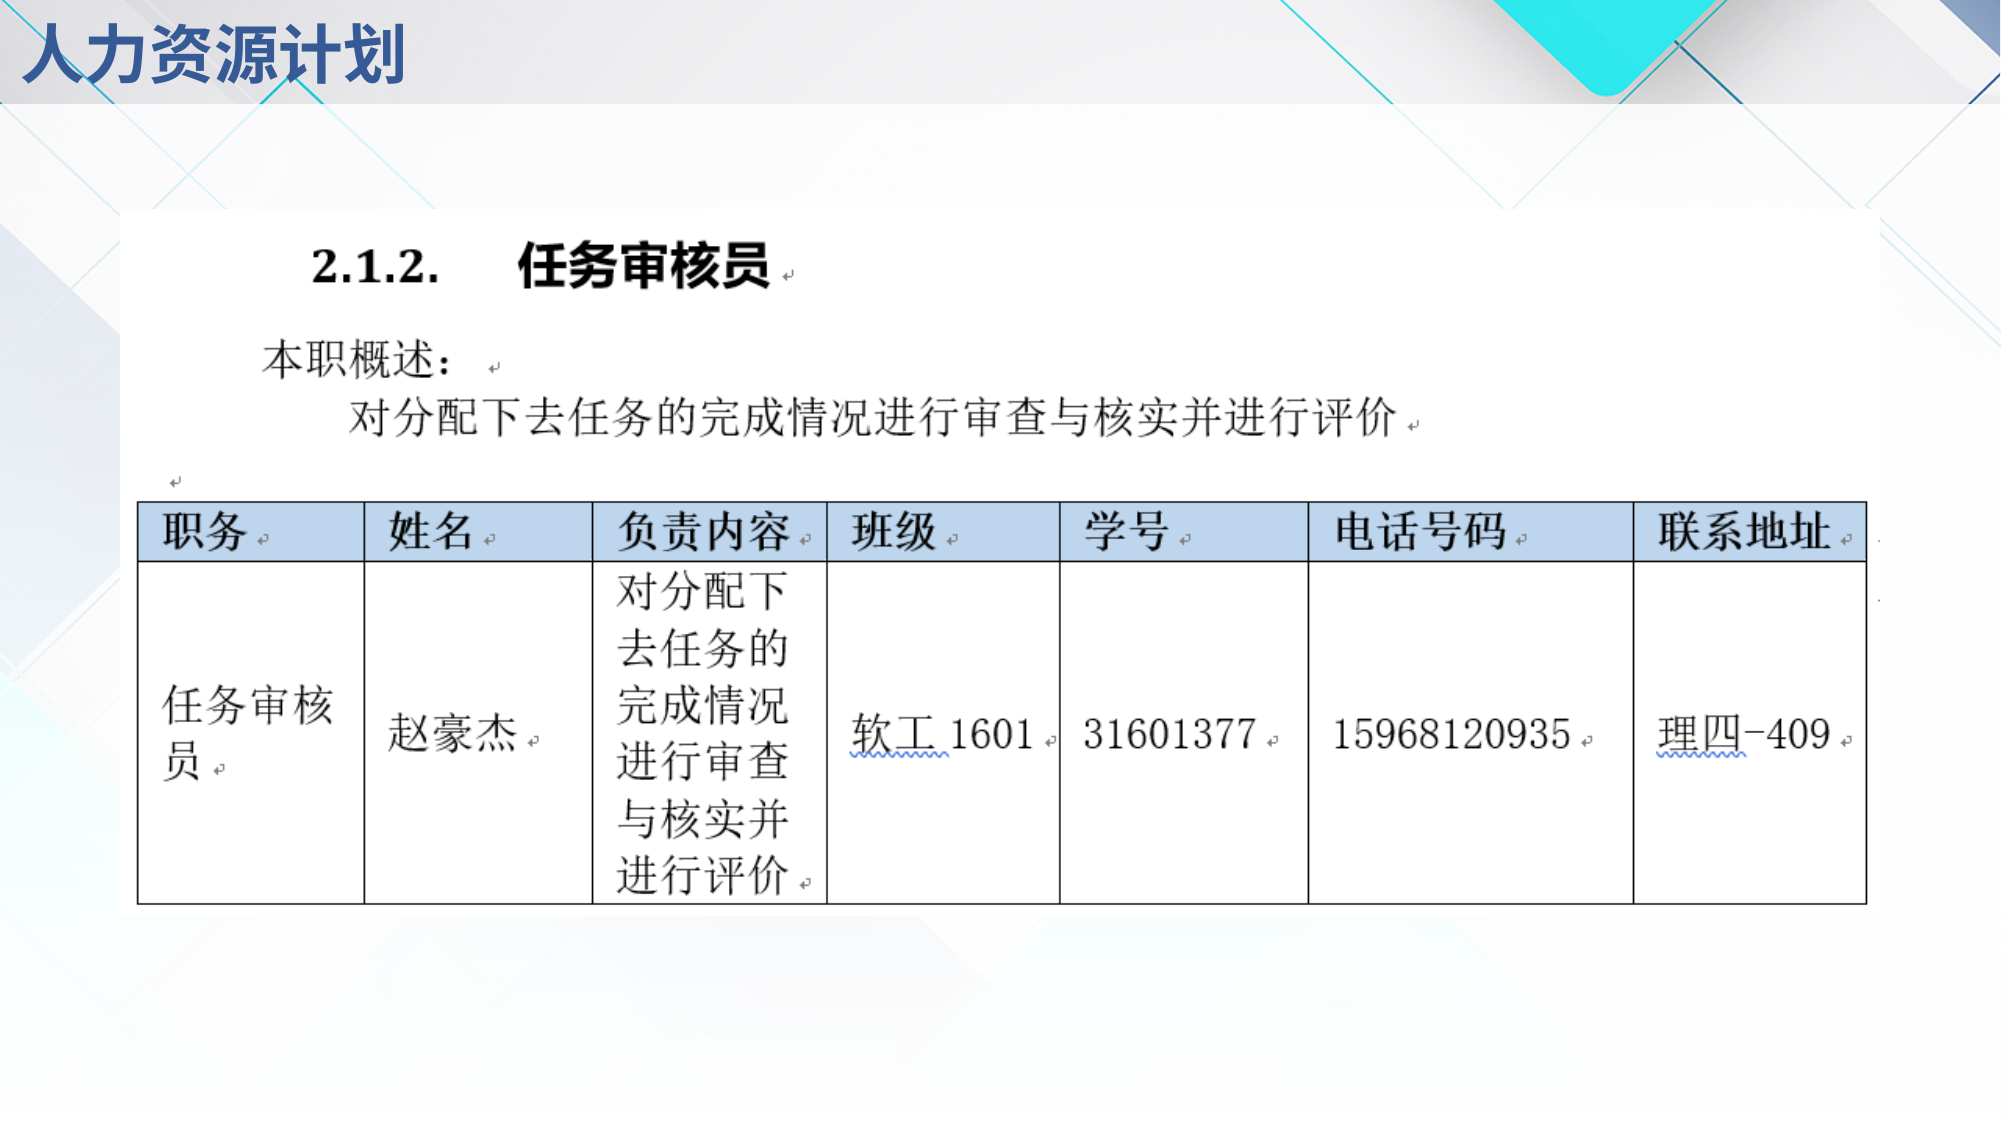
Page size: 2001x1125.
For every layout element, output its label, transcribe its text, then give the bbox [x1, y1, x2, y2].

picture [0, 0, 2001, 1125]
picture [120, 209, 1880, 916]
title 人力资源计划 [5, 15, 1730, 101]
